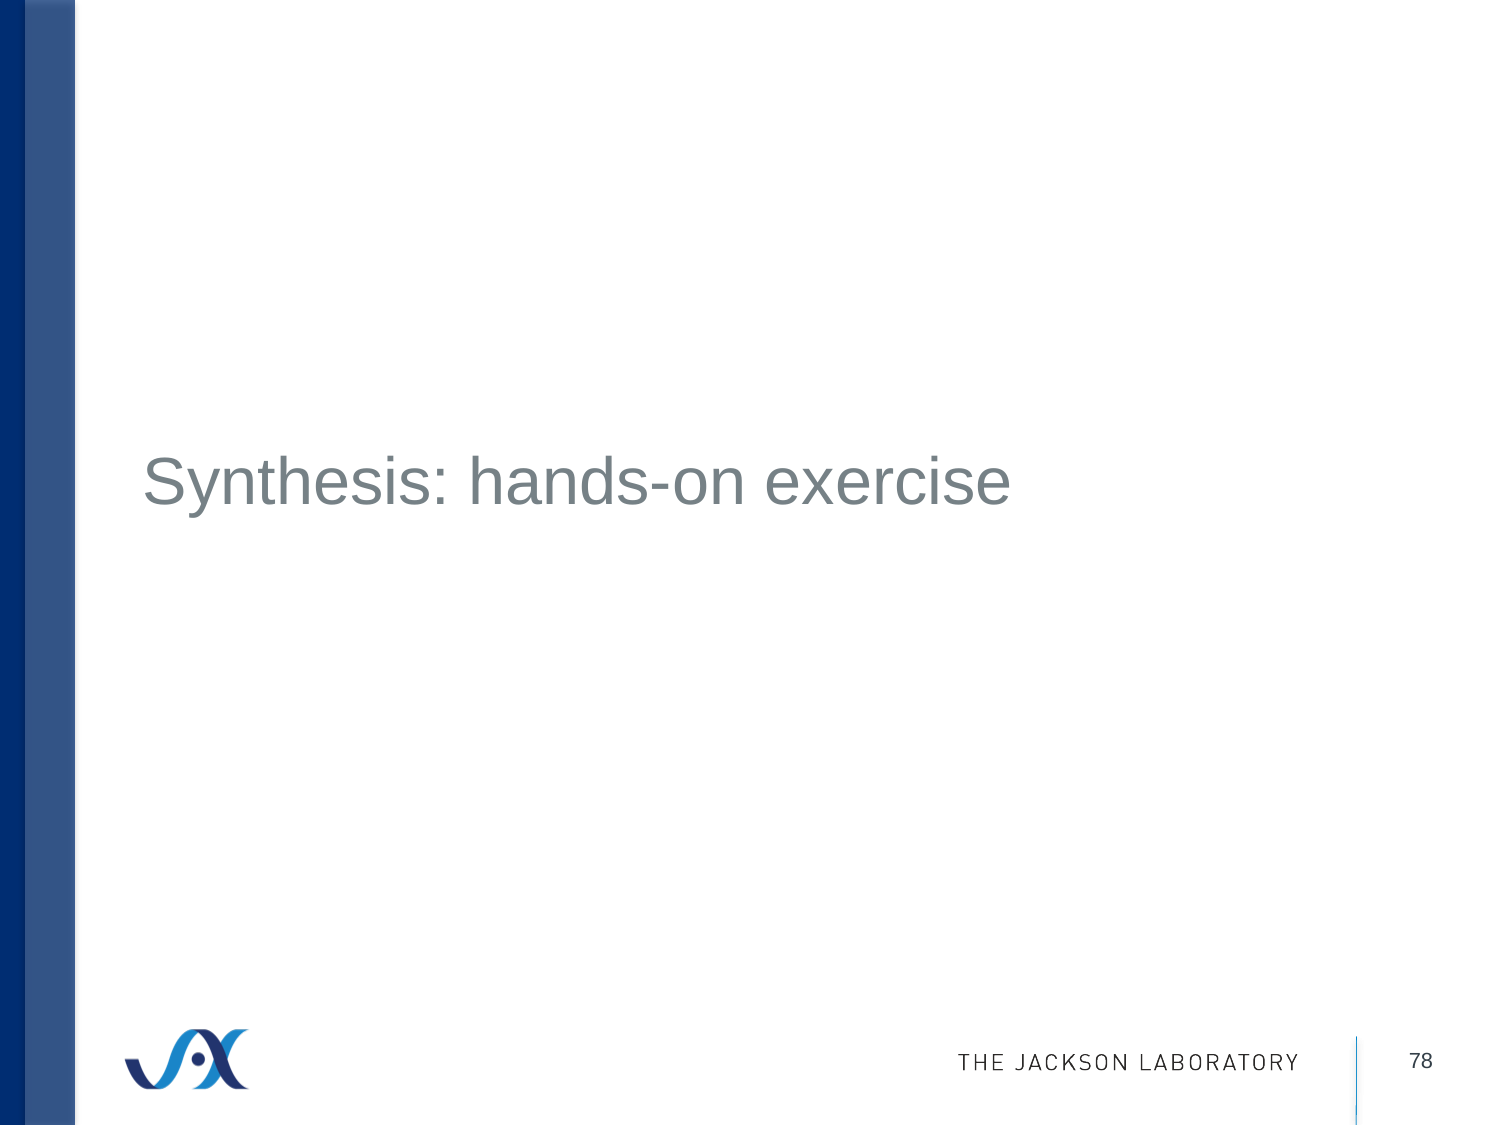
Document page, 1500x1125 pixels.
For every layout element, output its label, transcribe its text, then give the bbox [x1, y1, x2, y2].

picture [957, 1051, 1097, 1076]
picture [110, 1011, 268, 1106]
slide_number 78 [1097, 1030, 1448, 1091]
text_box Synthesis: hands-on exercise [127, 430, 1448, 526]
